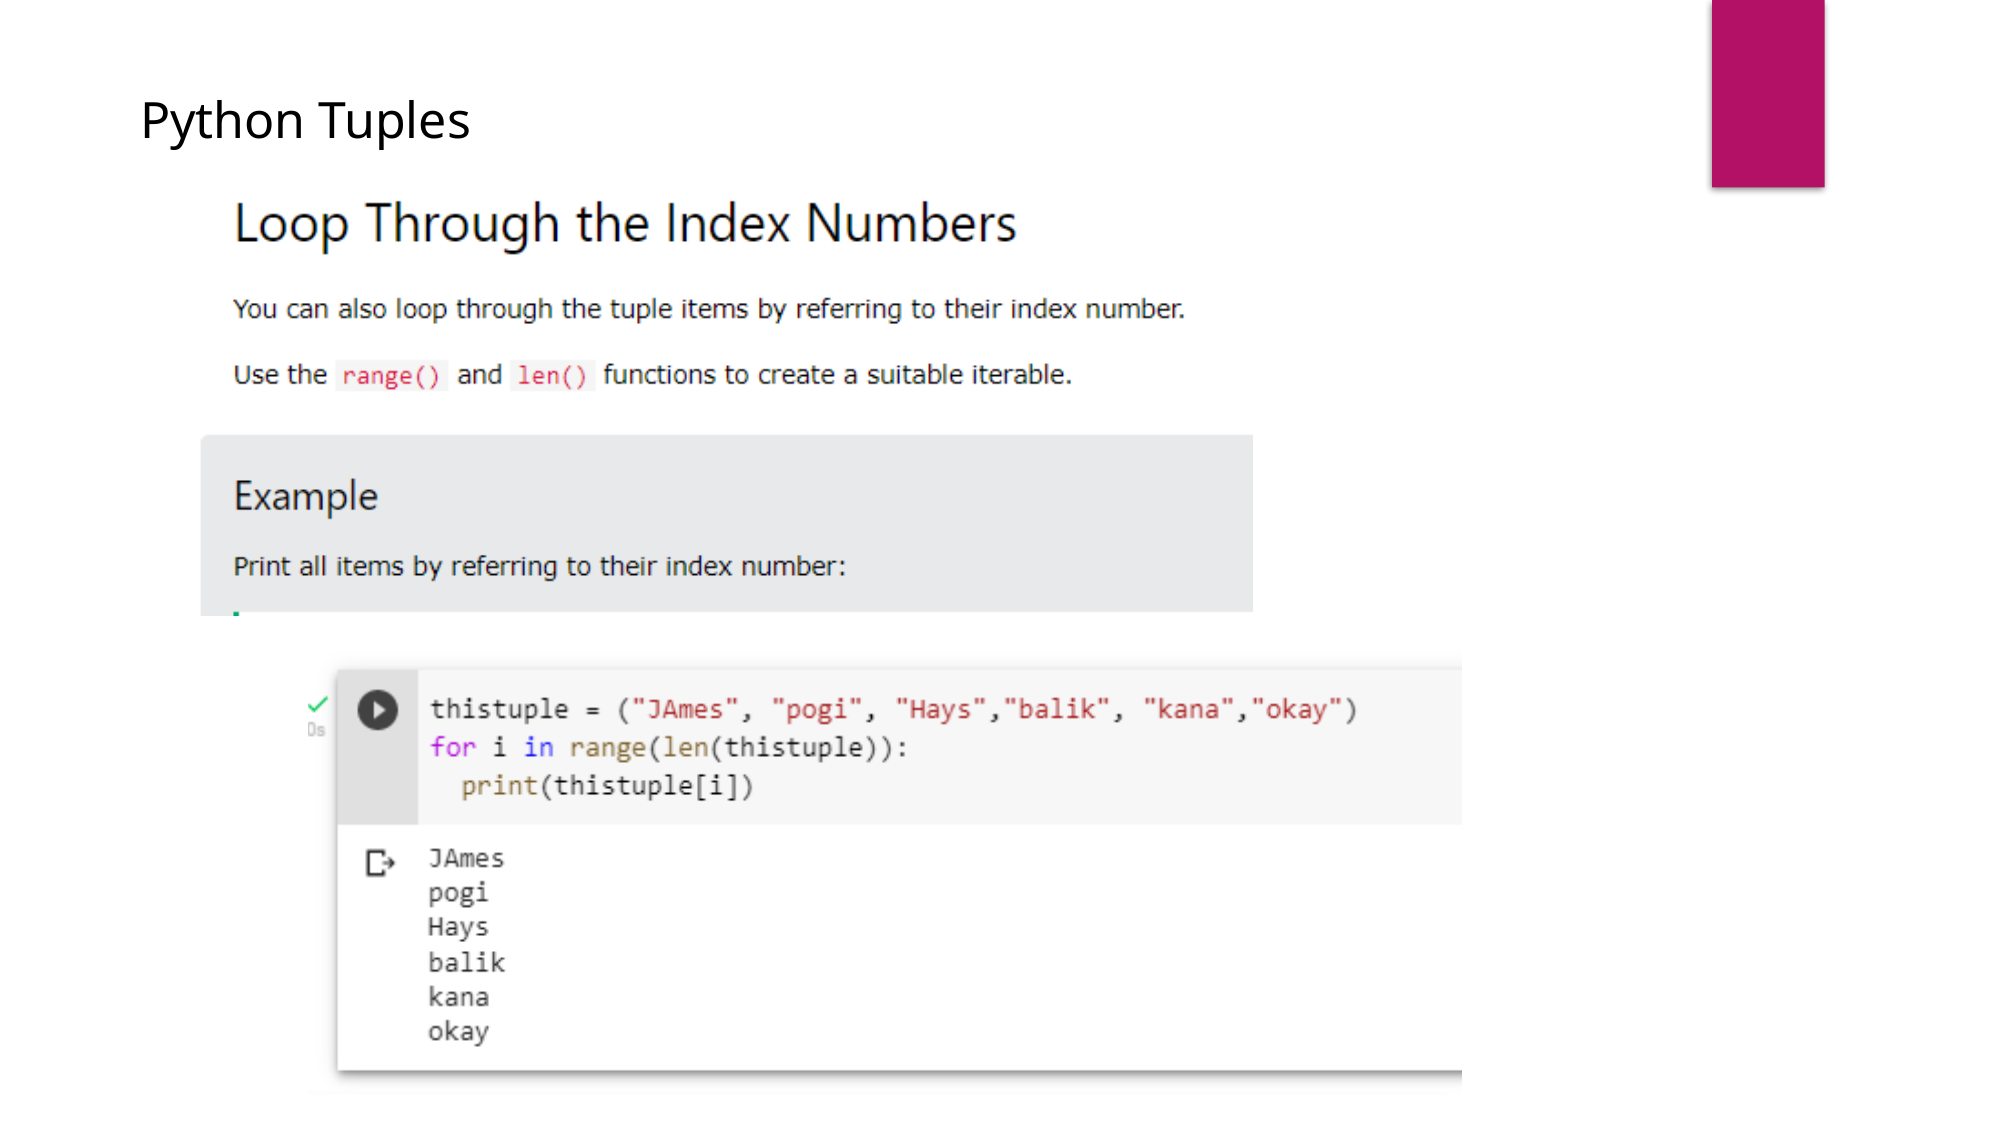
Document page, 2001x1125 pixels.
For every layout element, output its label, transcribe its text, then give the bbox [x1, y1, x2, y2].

picture [191, 156, 1253, 616]
picture [307, 636, 1462, 1095]
text_box Python Tuples [125, 81, 968, 156]
